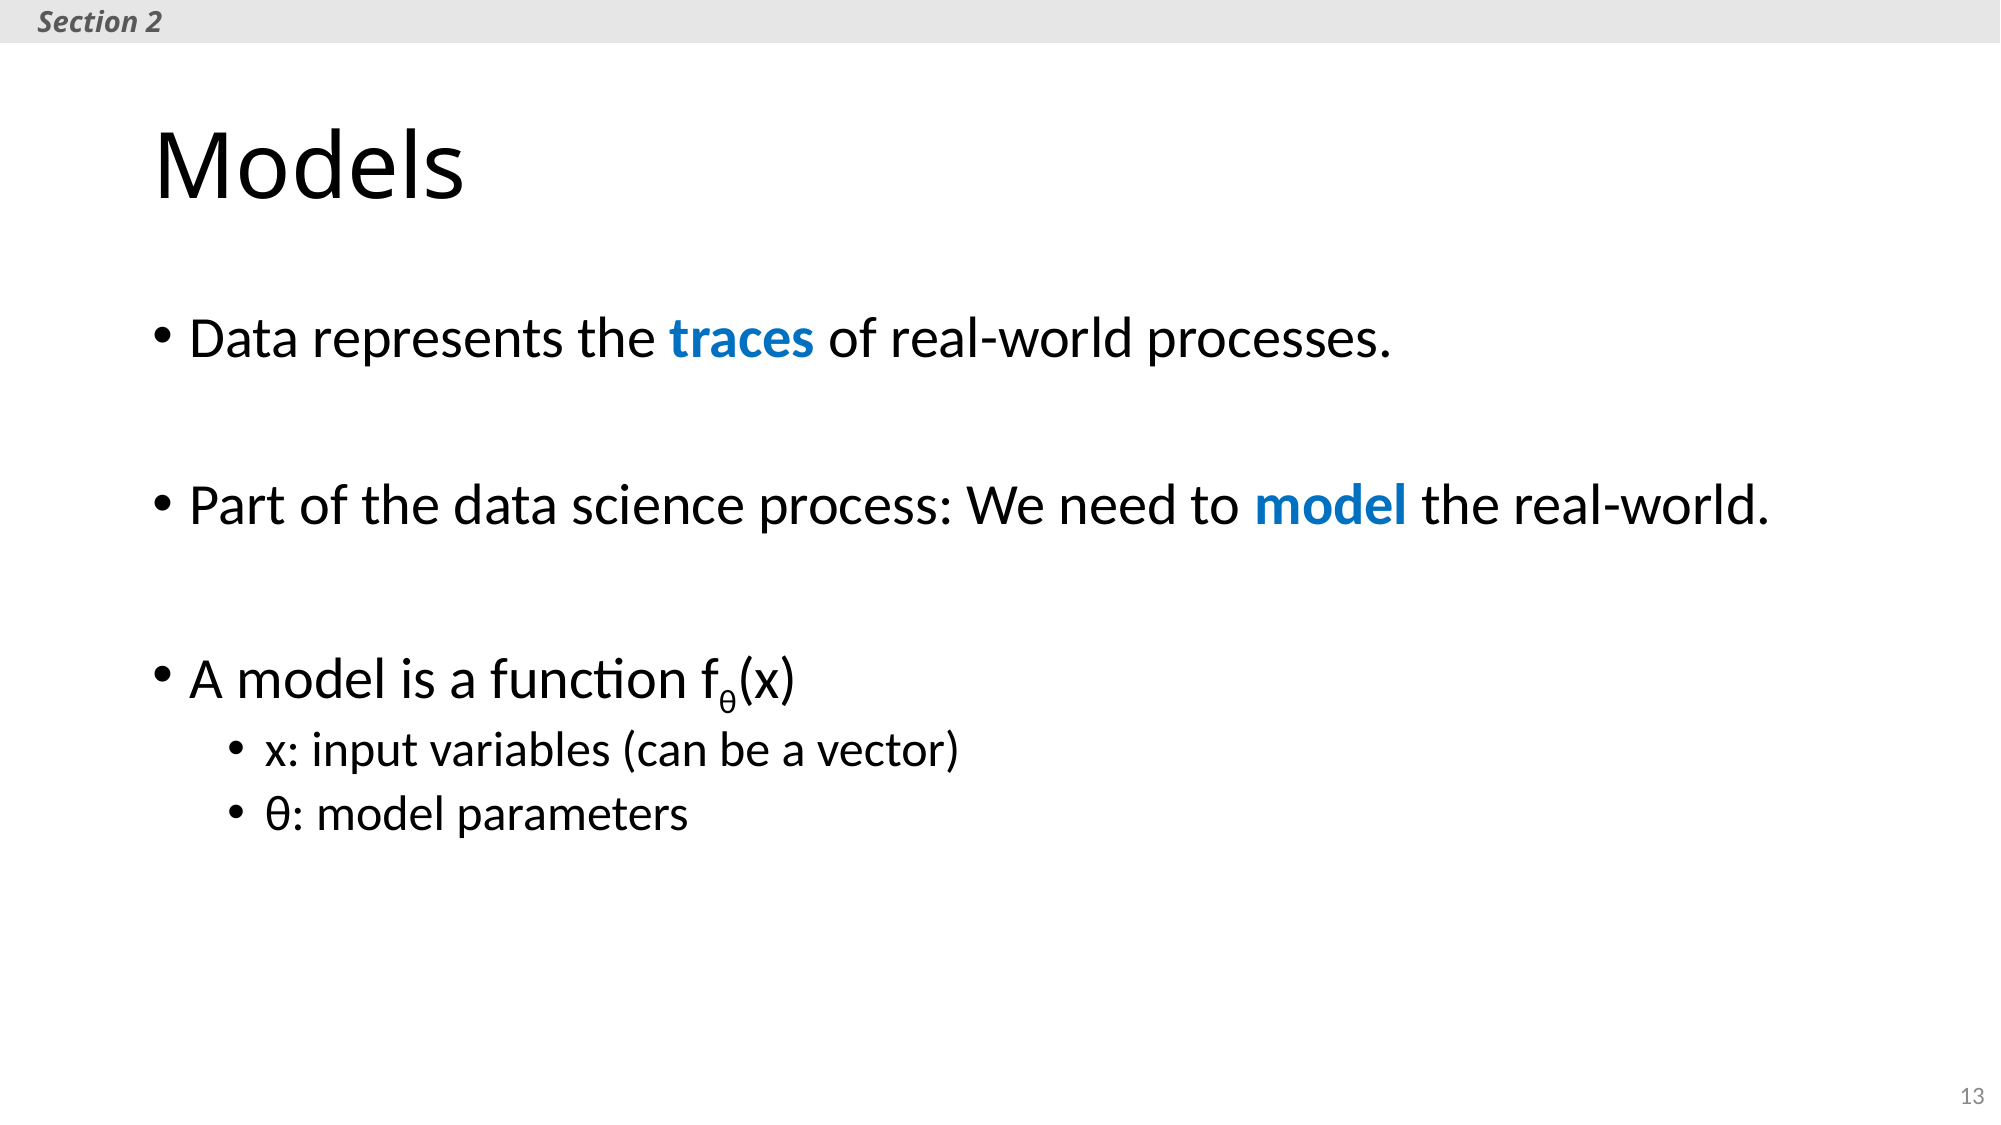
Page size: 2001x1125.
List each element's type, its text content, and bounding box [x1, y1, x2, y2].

title Models [137, 59, 1863, 278]
slide_number 13 [1550, 1064, 2000, 1125]
list Data represents the traces of real-world processes. Part of the data science process: We need to model the real-world. A model is a function fθ(x) x: input variables (can be a vector) θ: model parameters [137, 299, 1863, 1014]
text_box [0, 0, 2000, 47]
